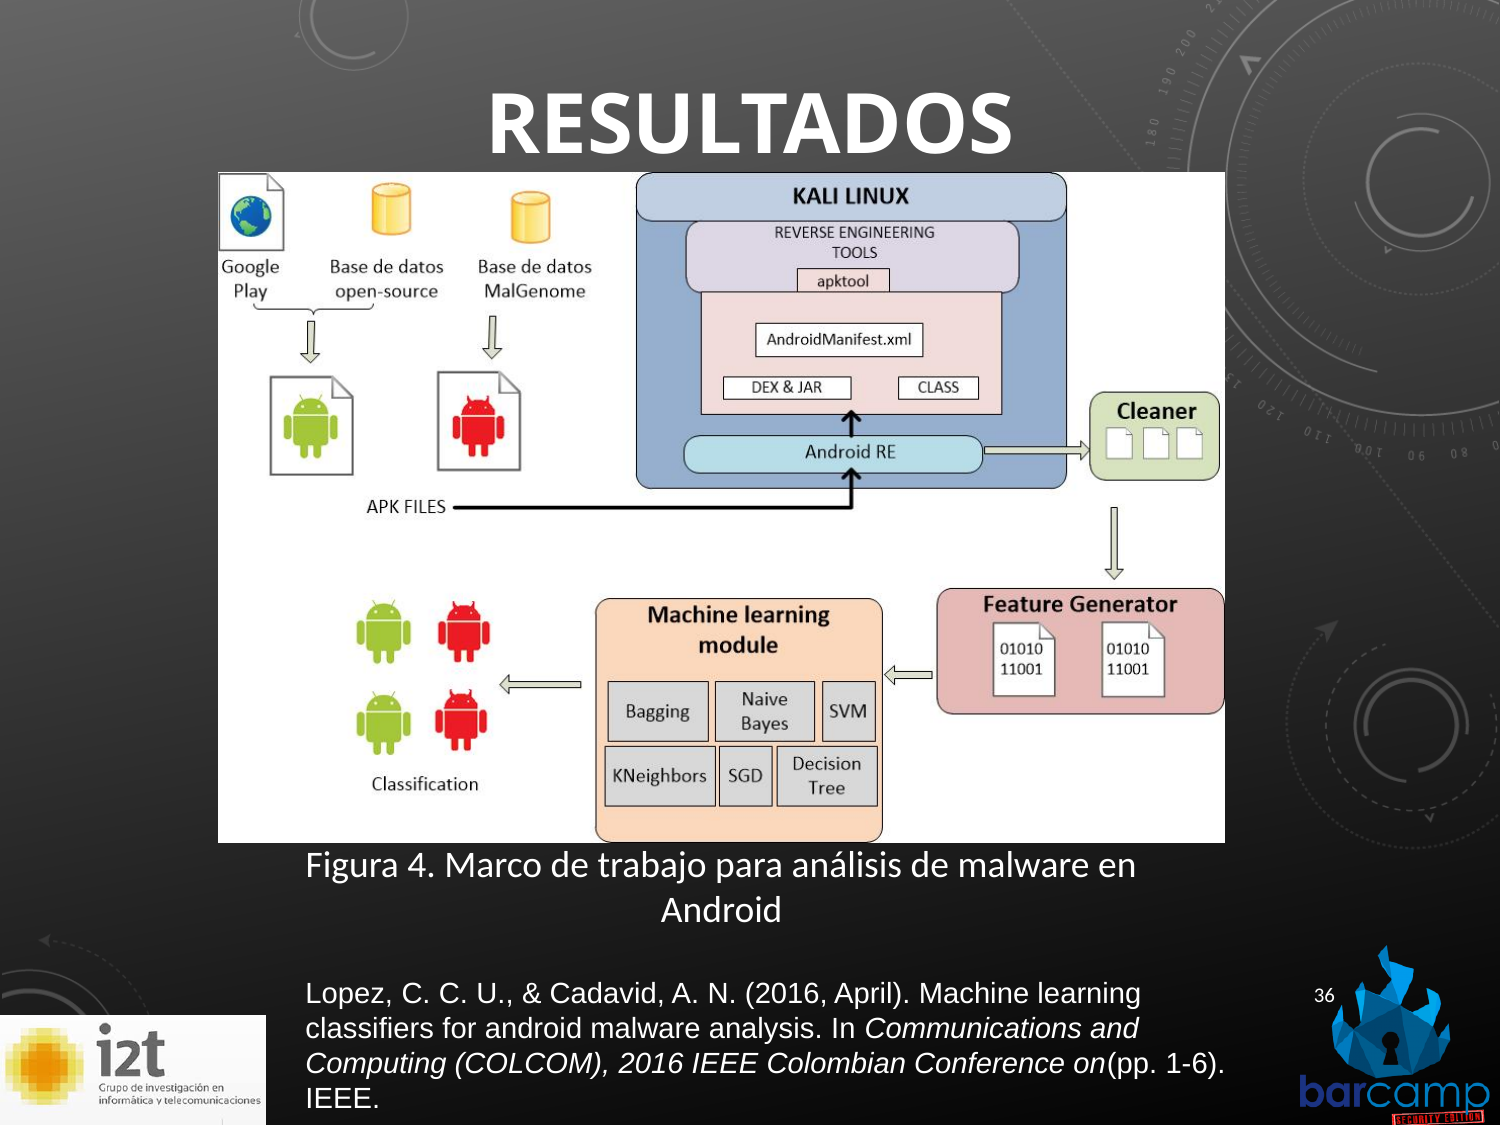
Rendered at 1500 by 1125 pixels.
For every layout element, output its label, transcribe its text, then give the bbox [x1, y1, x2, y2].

picture [0, 172, 1500, 1125]
text_box Figura 4. Marco de trabajo para análisis de malware en Android [290, 855, 1153, 938]
text_box Lopez, C. C. U., & Cadavid, A. N. (2016, April). Machine learning classifiers for android malware analysis. In Communications and Computing (COLCOM), 2016 IEEE Colombian Conference on(pp. 1-6). IEEE. [290, 967, 1242, 1122]
text_box RESULTADOS [0, 1, 1500, 241]
